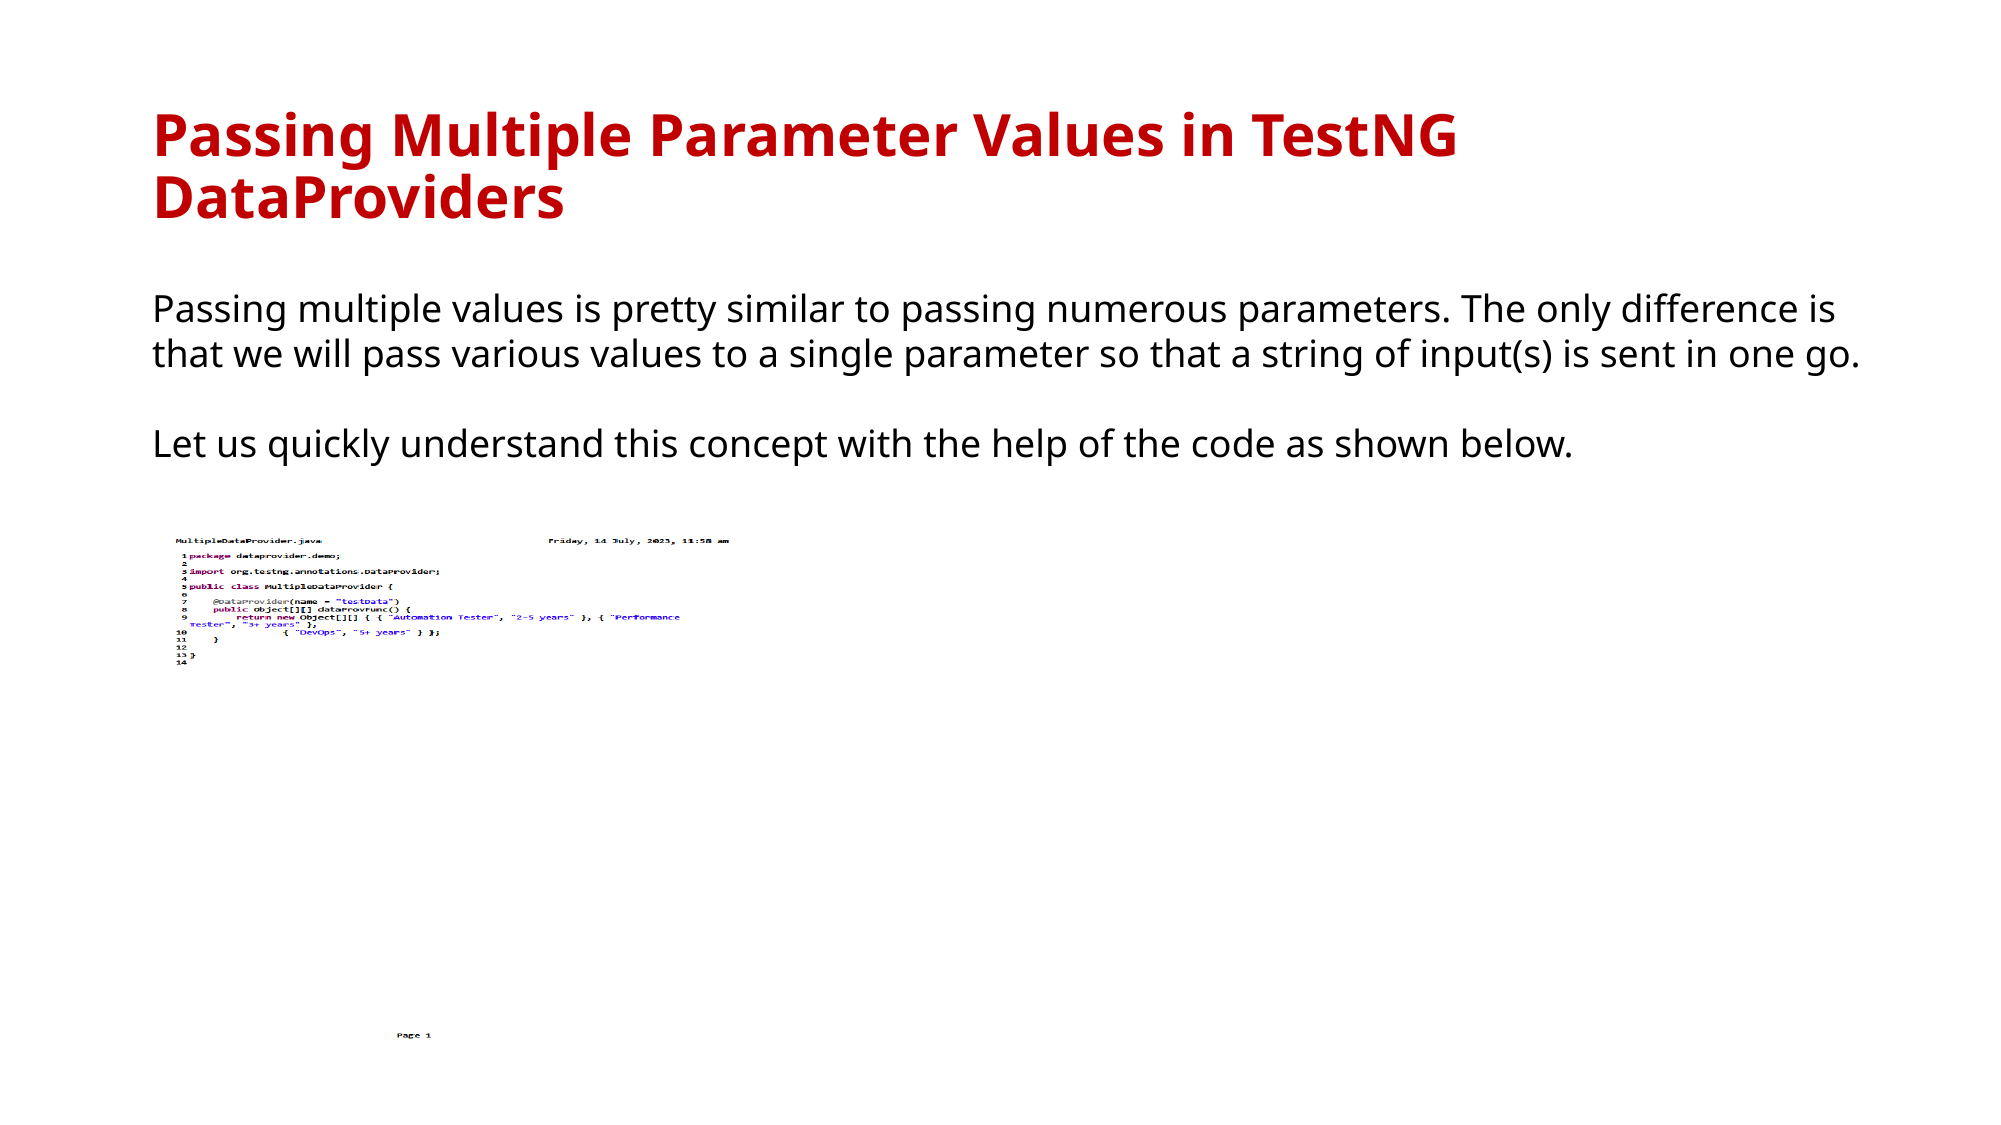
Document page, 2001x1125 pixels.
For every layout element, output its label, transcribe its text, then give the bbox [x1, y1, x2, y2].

title Passing Multiple Parameter Values in TestNG DataProviders [137, 59, 1863, 277]
text_box Passing multiple values is pretty similar to passing numerous parameters. The only difference is that we will pass various values to a single parameter so that a string of input(s) is sent in one go. Let us quickly understand this concept with the help of the code as shown below. [137, 277, 1925, 472]
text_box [100, 490, 729, 1040]
